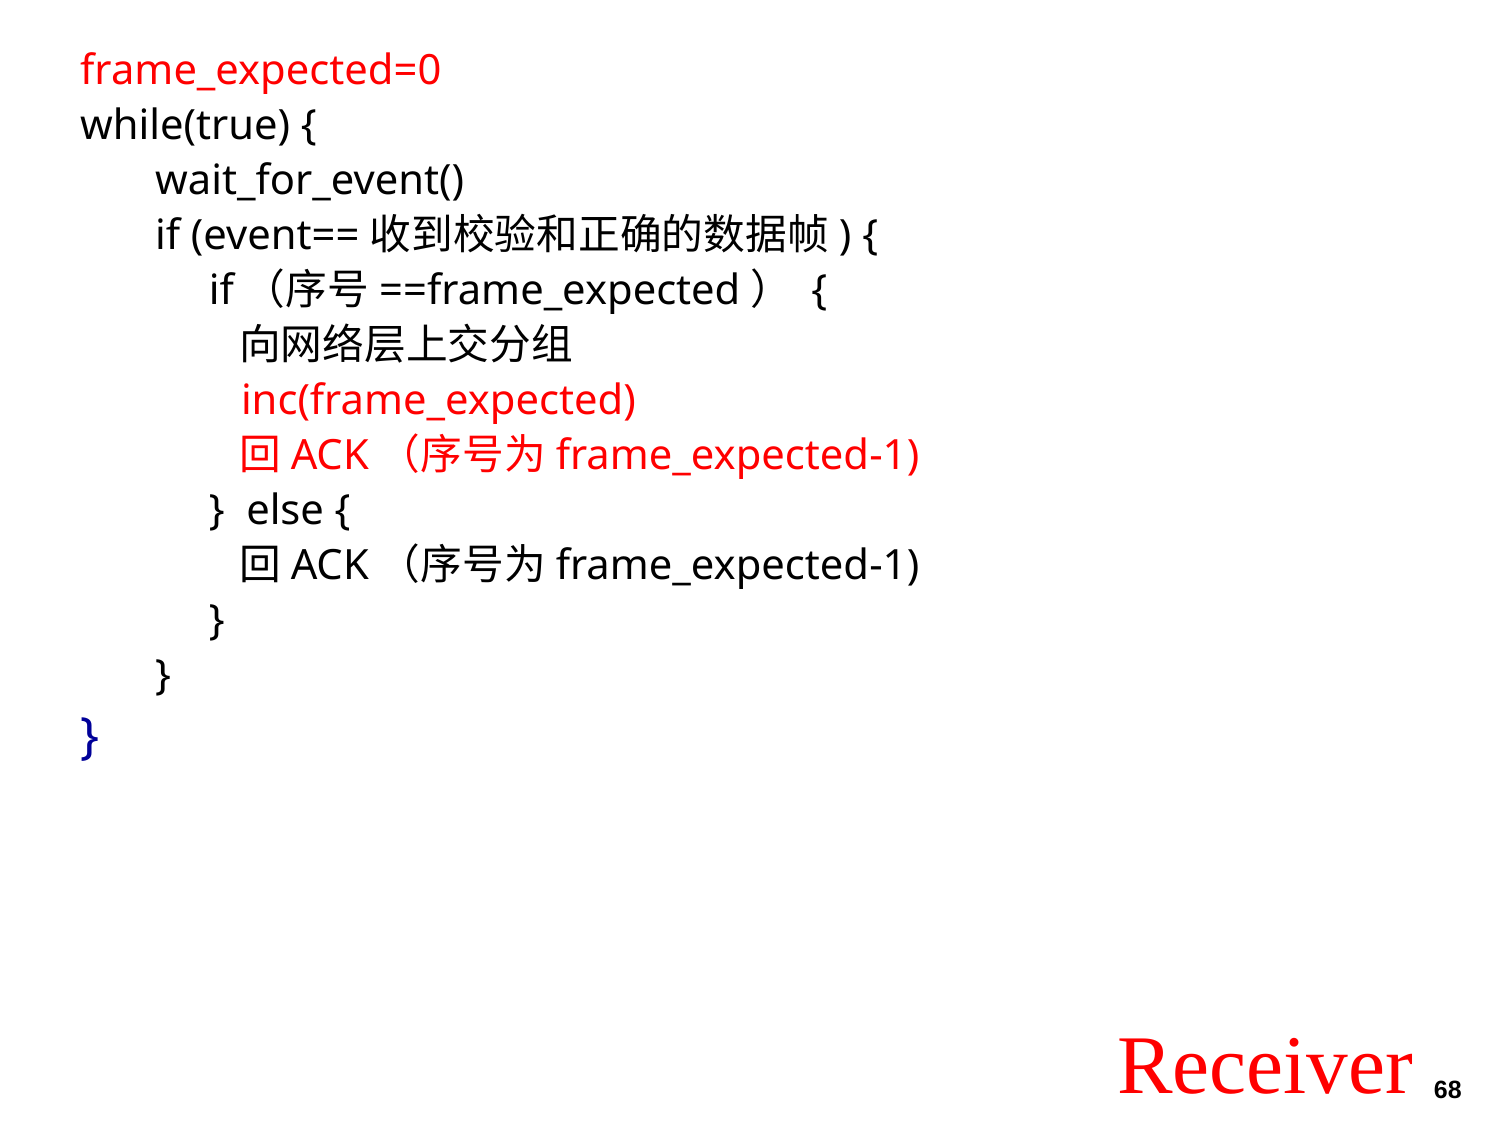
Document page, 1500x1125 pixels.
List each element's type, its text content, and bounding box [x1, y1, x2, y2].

text_box frame_expected=0 while(true) { wait_for_event() if (event==收到校验和正确的数据帧) { if（序号==frame_expected） { 向网络层上交分组 inc(frame_expected) 回ACK（序号为frame_expected-1) } else { 回ACK（序号为frame_expected-1) } } } [65, 30, 1389, 1078]
text_box Receiver [1066, 1002, 1465, 1118]
